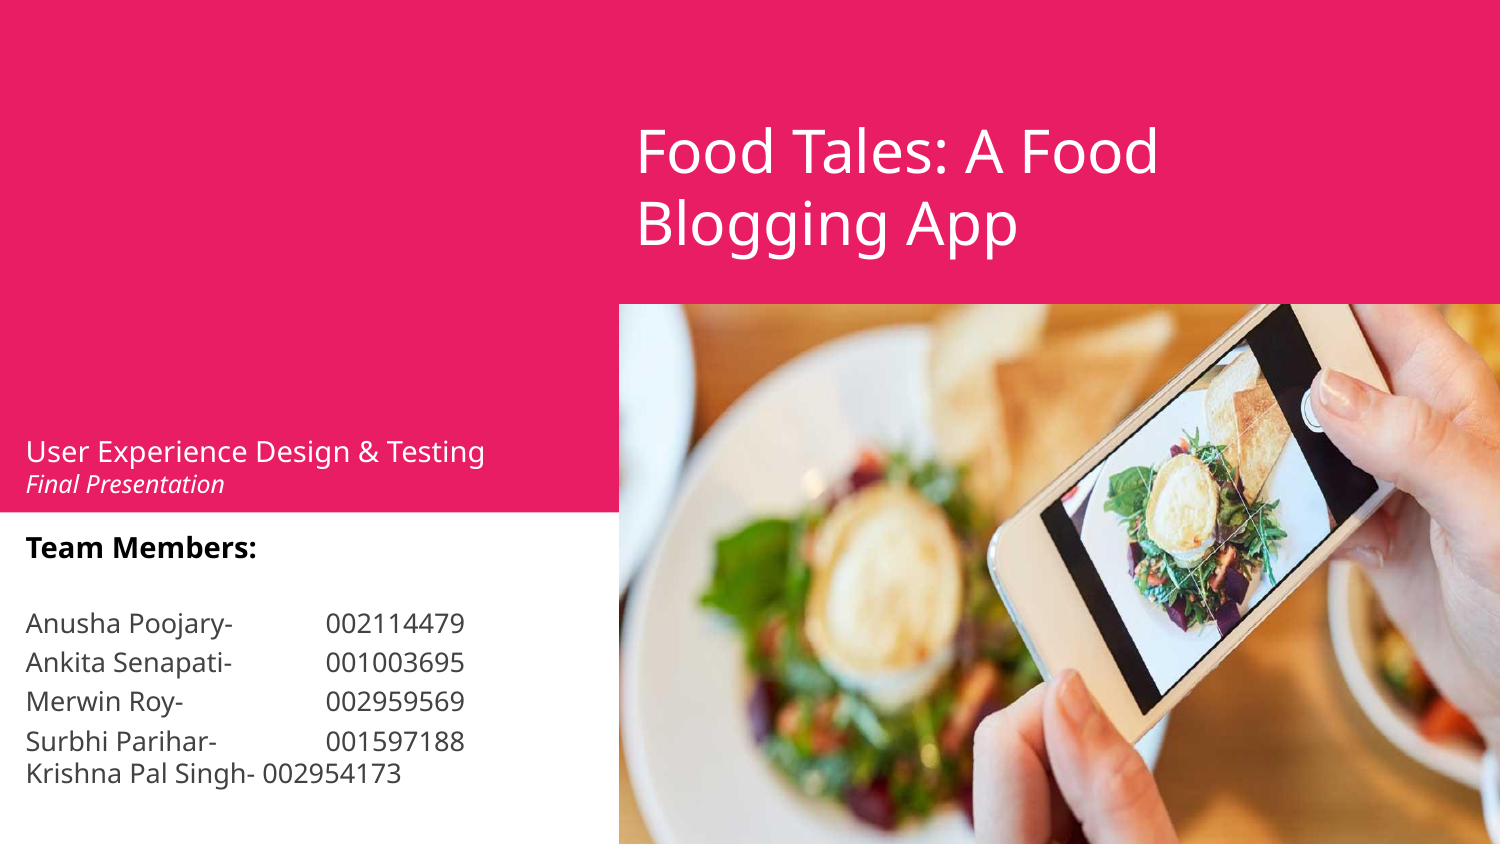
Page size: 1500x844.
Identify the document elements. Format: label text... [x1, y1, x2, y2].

text_box User Experience Design & Testing Final Presentation [10, 418, 603, 514]
text_box Team Members: Anusha Poojary- 002114479​ Ankita Senapati- 001003695​ Merwin Roy- 002959569​ Surbhi Parihar- 001597188​ Krishna Pal Singh- 002954173 [10, 514, 603, 839]
text_box Food Tales: A Food Blogging App [619, 98, 1413, 273]
picture [619, 304, 1500, 844]
